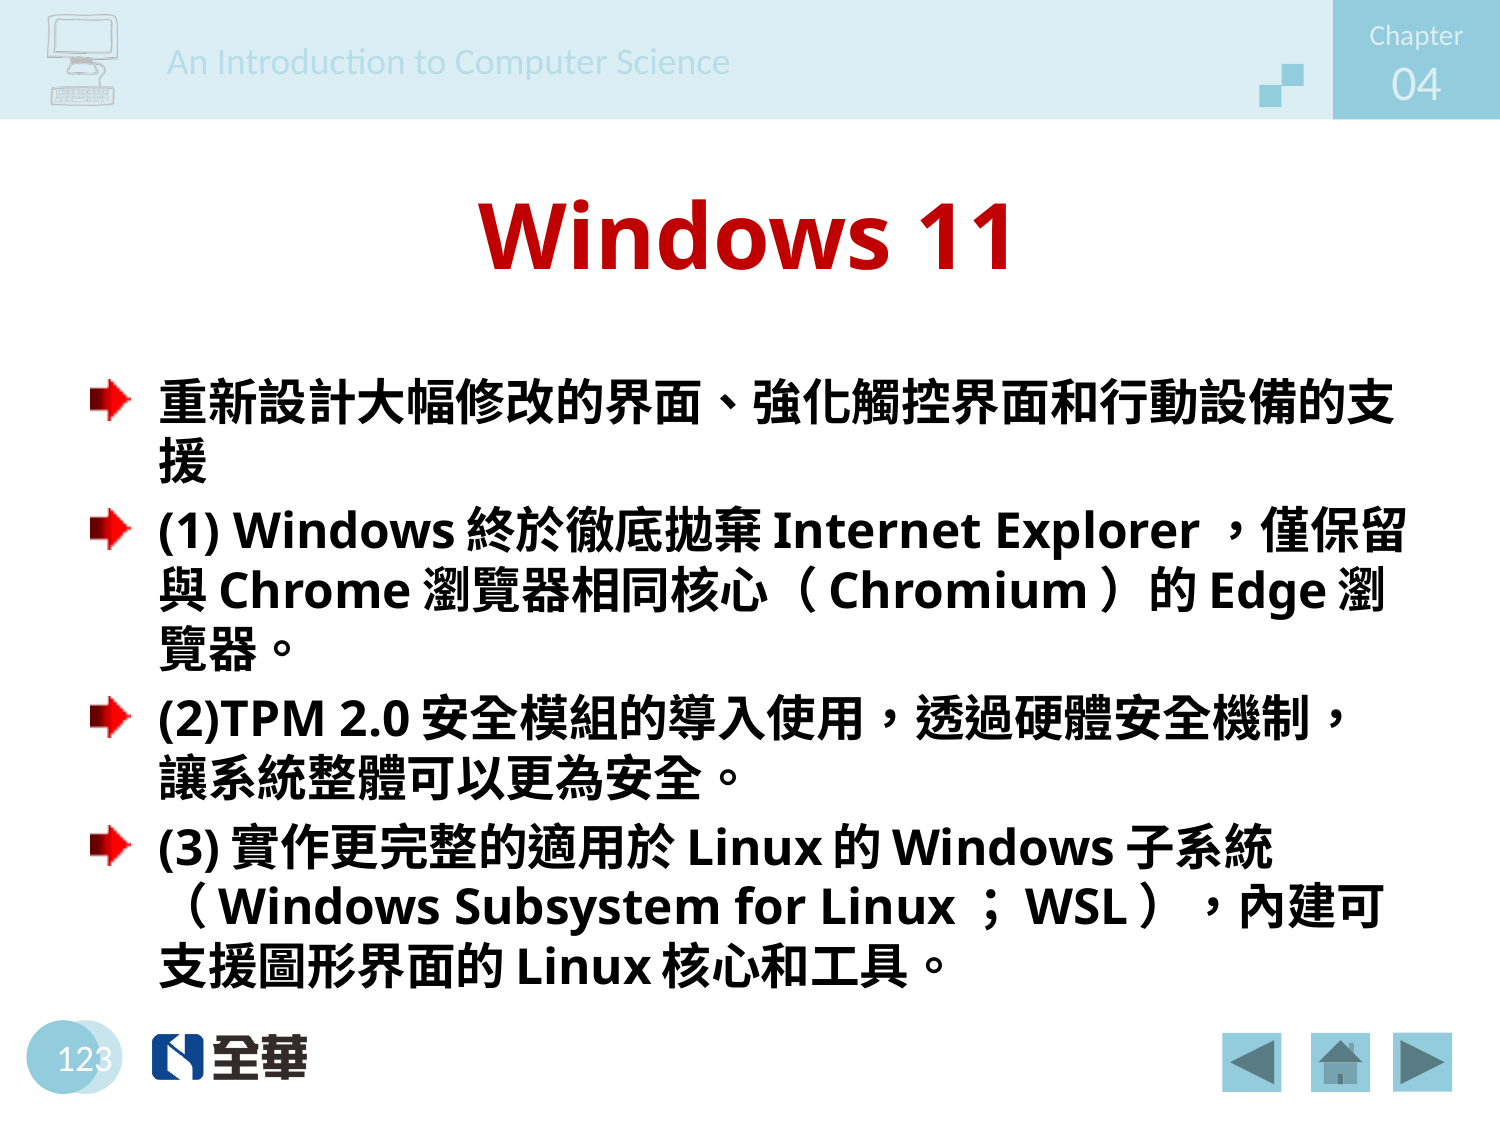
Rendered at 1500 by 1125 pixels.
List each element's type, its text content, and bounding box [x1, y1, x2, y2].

picture [90, 825, 131, 866]
picture [47, 14, 118, 106]
picture [90, 696, 131, 738]
picture [152, 1034, 307, 1080]
title Windows 11 [75, 138, 1425, 327]
list 重新設計大幅修改的界面、強化觸控界面和行動設備的支援 (1) Windows終於徹底拋棄Internet Explorer，僅保留與Chrome瀏覽器相同核心（Chromium）的Edge瀏覽器。 (2)TPM 2.0安全模組的導入使用，透過硬體安全機制，讓系統整體可以更為安全。 (3)實作更完整的適用於Linux的Windows子系統（Windows Subsystem for Linux；WSL），內建可支援圖形界面的Linux核心和工具。 [75, 363, 1425, 1005]
picture [90, 508, 131, 550]
picture [90, 379, 131, 421]
